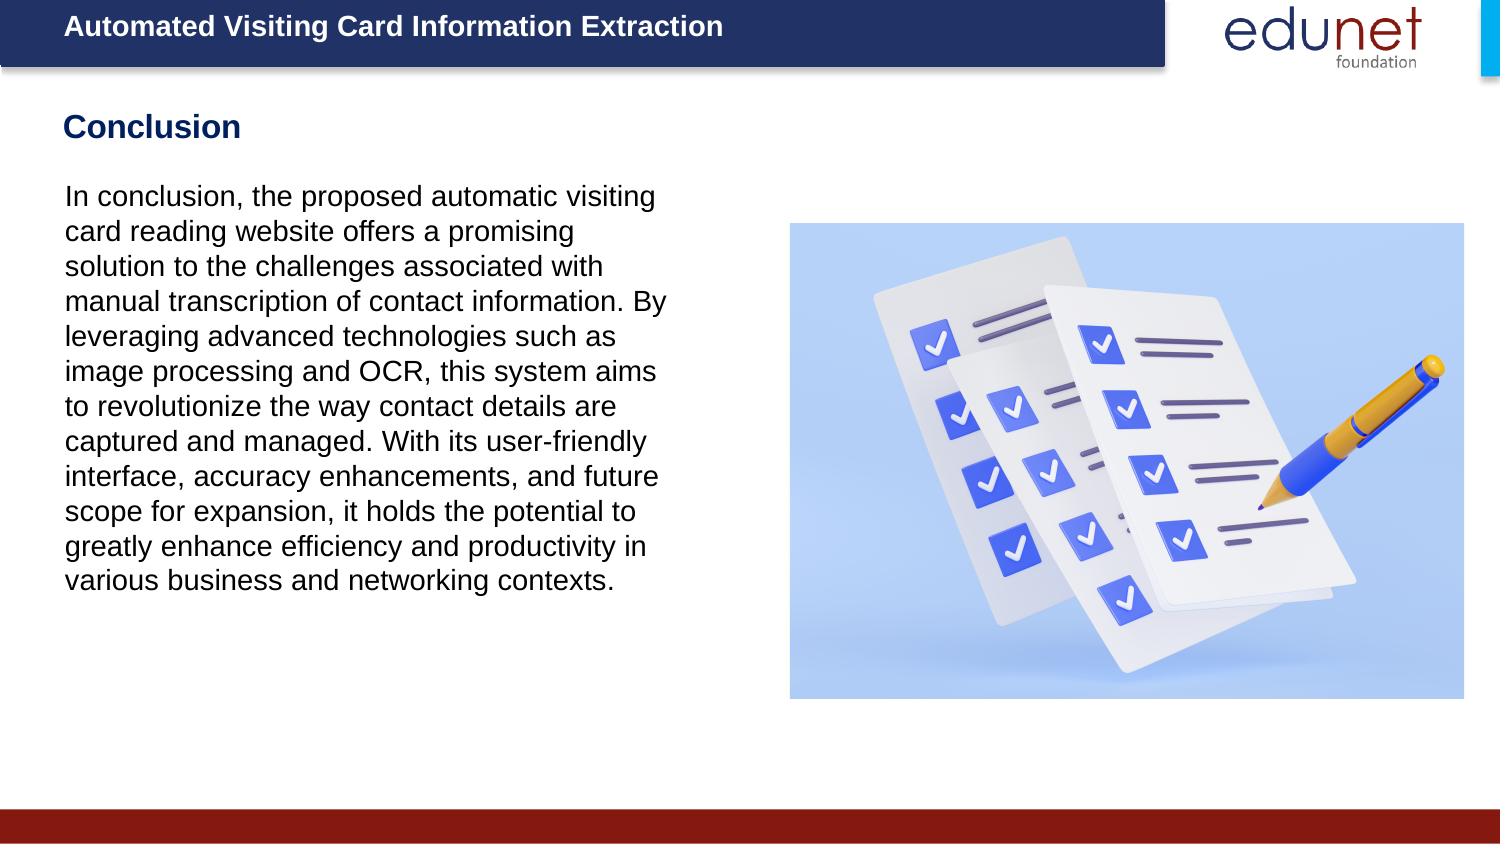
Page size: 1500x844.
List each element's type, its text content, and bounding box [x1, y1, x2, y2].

title Conclusion [60, 102, 790, 247]
picture [789, 222, 1465, 699]
text_box In conclusion, the proposed automatic visiting card reading website offers a promising solution to the challenges associated with manual transcription of contact information. By leveraging advanced technologies such as image processing and OCR, this system aims to revolutionize the way contact details are captured and managed. With its user-friendly interface, accuracy enhancements, and future scope for expansion, it holds the potential to greatly enhance efficiency and productivity in various business and networking contexts. [50, 169, 688, 605]
picture [0, 0, 1172, 79]
picture [1223, 6, 1423, 69]
text_box [0, 809, 1500, 844]
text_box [1474, 0, 1500, 89]
text_box Automated Visiting Card Information Extraction [12, 4, 775, 42]
